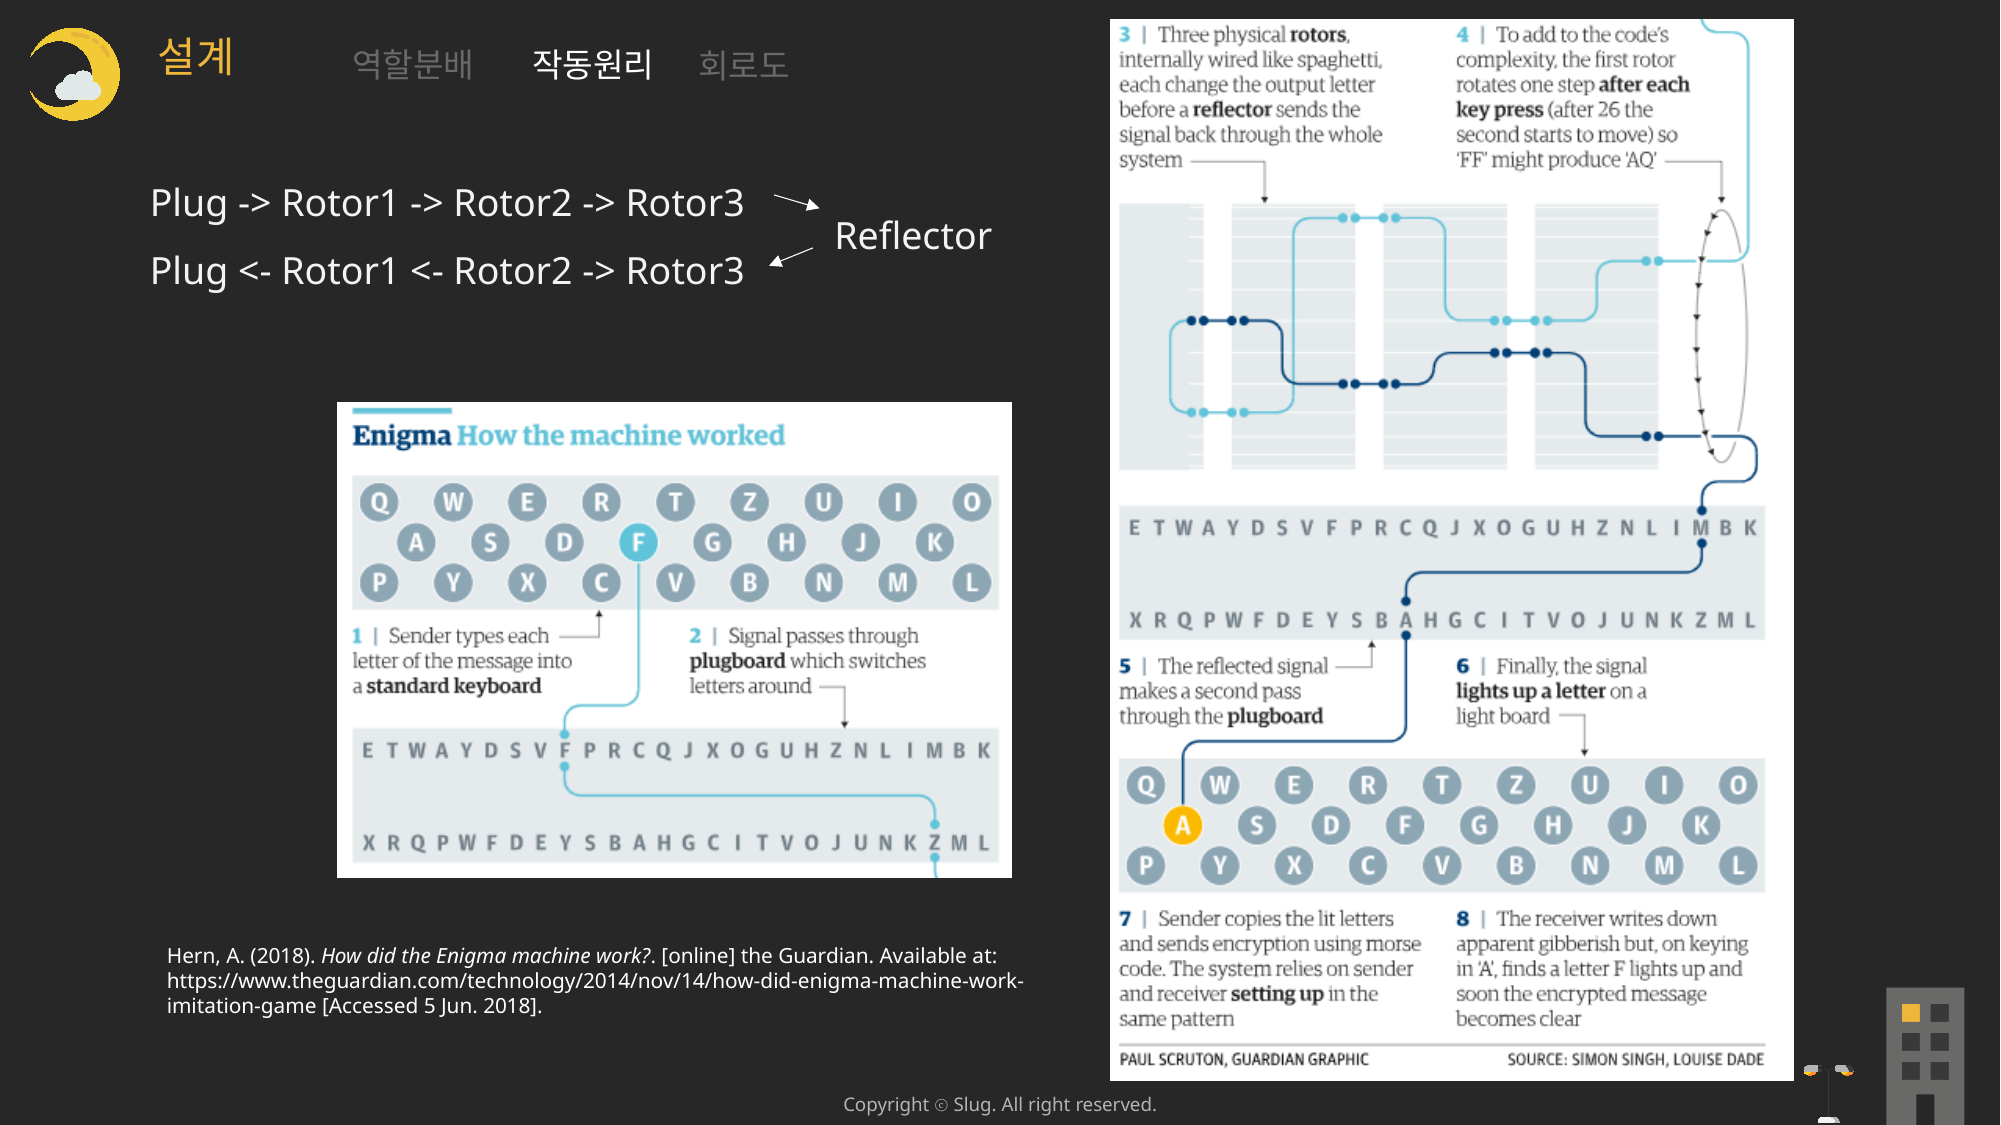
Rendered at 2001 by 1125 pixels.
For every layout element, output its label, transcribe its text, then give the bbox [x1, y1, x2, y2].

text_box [1886, 987, 1965, 1125]
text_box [1804, 1065, 1854, 1123]
text_box 회로도 [683, 37, 866, 93]
text_box 설계 [143, 23, 437, 89]
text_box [30, 28, 120, 121]
picture [1110, 19, 1794, 1081]
text_box Reflector [819, 182, 1110, 265]
text_box Plug -> Rotor1 -> Rotor2 -> Rotor3 Plug <- Rotor1 <- Rotor2 -> Rotor3 [135, 149, 910, 367]
text_box Copyright ⓒ Slug. All right reserved. [799, 1084, 1201, 1123]
picture [337, 402, 1012, 878]
text_box 작동원리 [517, 36, 700, 92]
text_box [773, 194, 820, 209]
text_box 역할분배 [337, 37, 520, 92]
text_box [768, 247, 813, 266]
text_box Hern, A. (2018). How did the Enigma machine work?. [online] the Guardian. Available at: https://www.theguardian.com/technology/2014/nov/14/how-did-enigma-machine-work-imitation-game [Accessed 5 Jun. 2018]. [152, 935, 1105, 1026]
